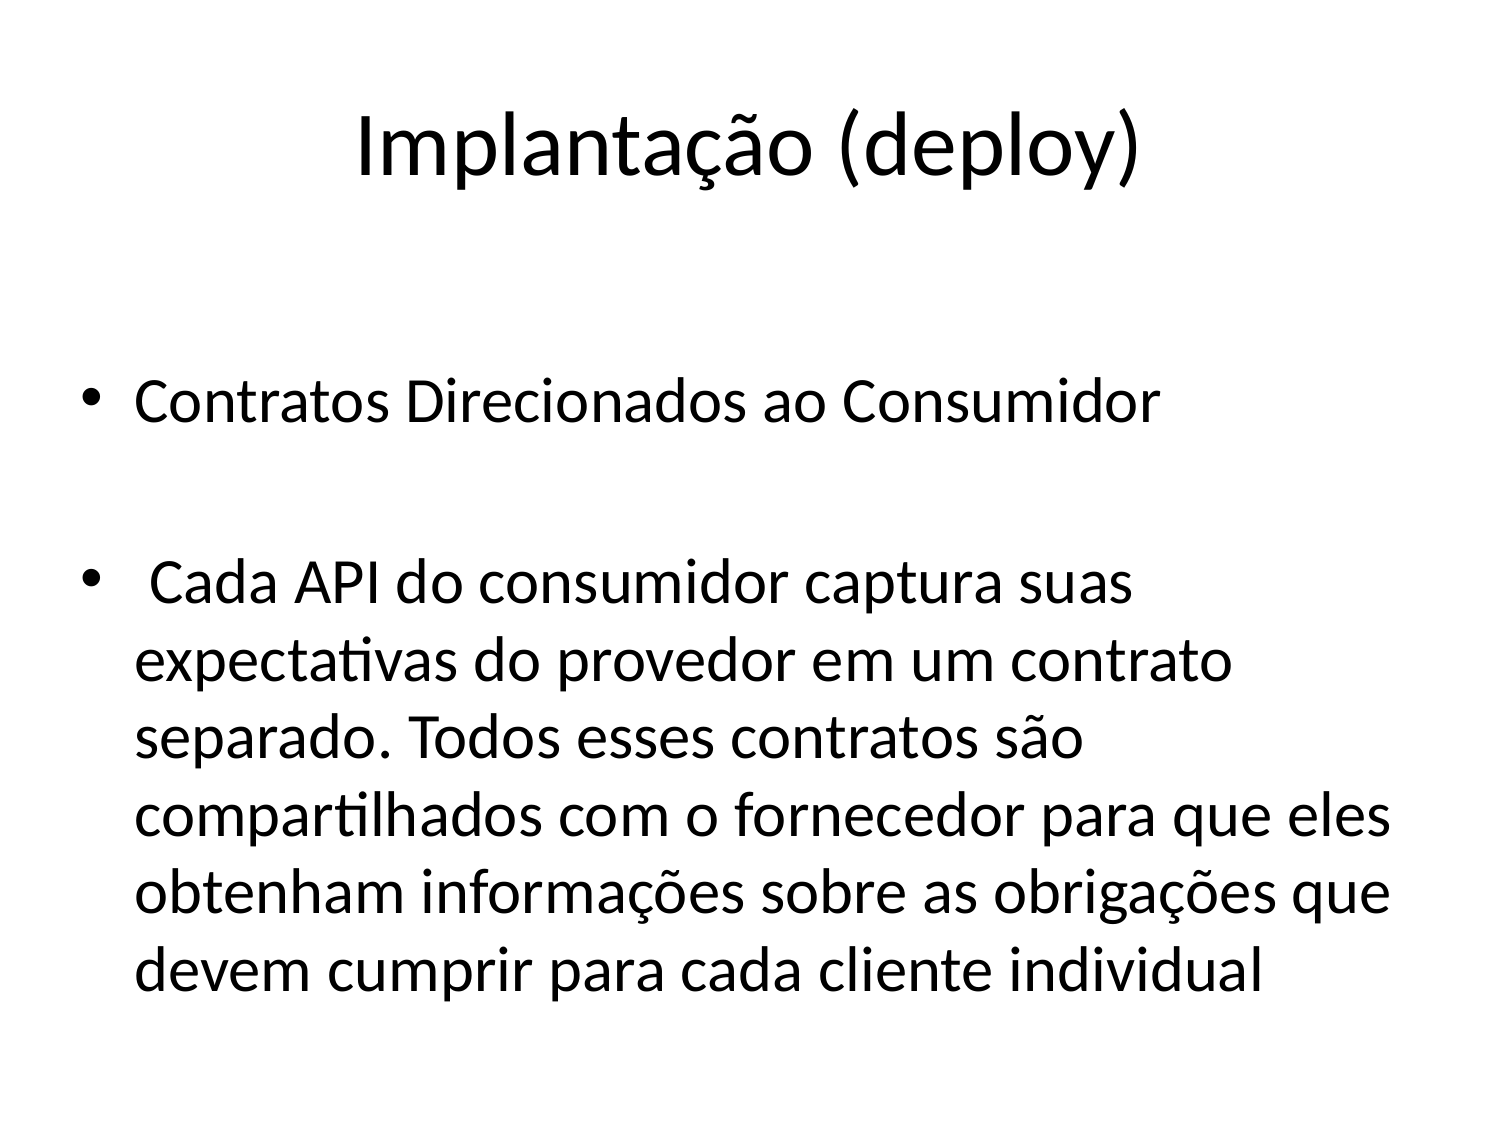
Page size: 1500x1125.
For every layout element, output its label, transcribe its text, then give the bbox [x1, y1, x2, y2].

list Contratos Direcionados ao Consumidor Cada API do consumidor captura suas expectativas do provedor em um contrato separado. Todos esses contratos são compartilhados com o fornecedor para que eles obtenham informações sobre as obrigações que devem cumprir para cada cliente individual [64, 349, 1415, 1093]
title Implantação (deploy) [75, 45, 1425, 233]
